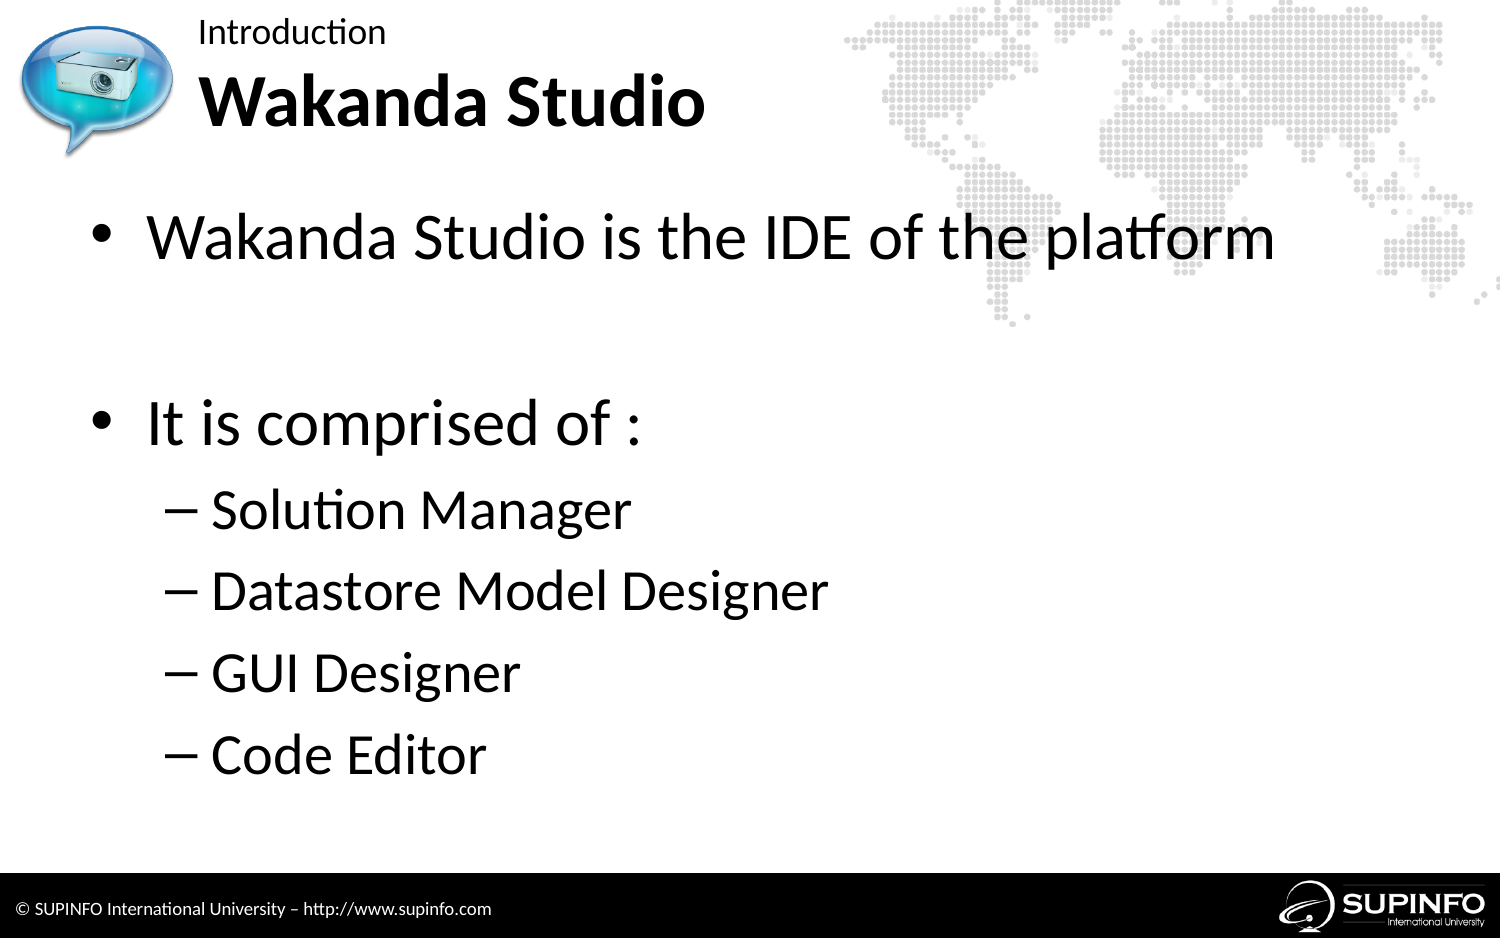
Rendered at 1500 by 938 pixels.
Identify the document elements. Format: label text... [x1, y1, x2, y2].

picture [17, 19, 179, 162]
list Wakanda Studio is the IDE of the platform It is comprised of : Solution Manager Datastore Model Designer GUI Designer Code Editor [74, 184, 1460, 880]
picture [844, 0, 1500, 327]
text_box Introduction [183, 0, 1459, 56]
picture [1269, 870, 1494, 938]
text_box Wakanda Studio [183, 56, 1459, 138]
